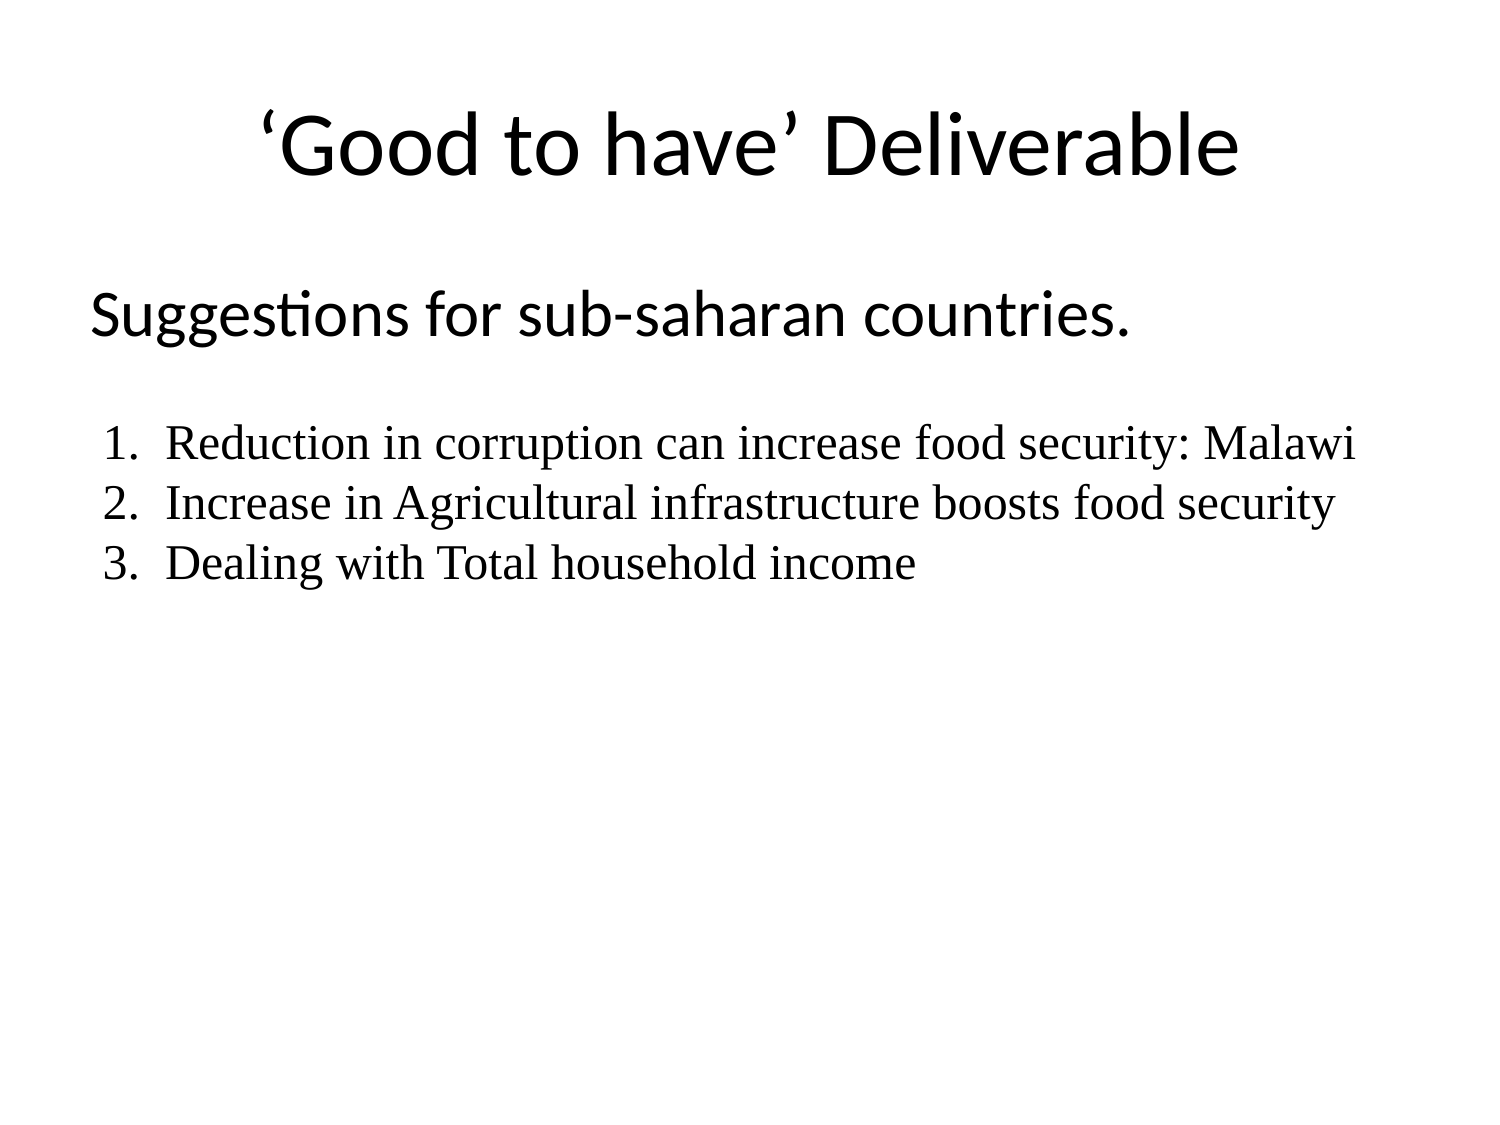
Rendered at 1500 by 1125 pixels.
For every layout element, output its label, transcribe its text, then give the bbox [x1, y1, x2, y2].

list Suggestions for sub-saharan countries. Reduction in corruption can increase food security: Malawi Increase in Agricultural infrastructure boosts food security Dealing with Total household income [75, 262, 1425, 1005]
title ‘Good to have’ Deliverable [75, 45, 1425, 233]
